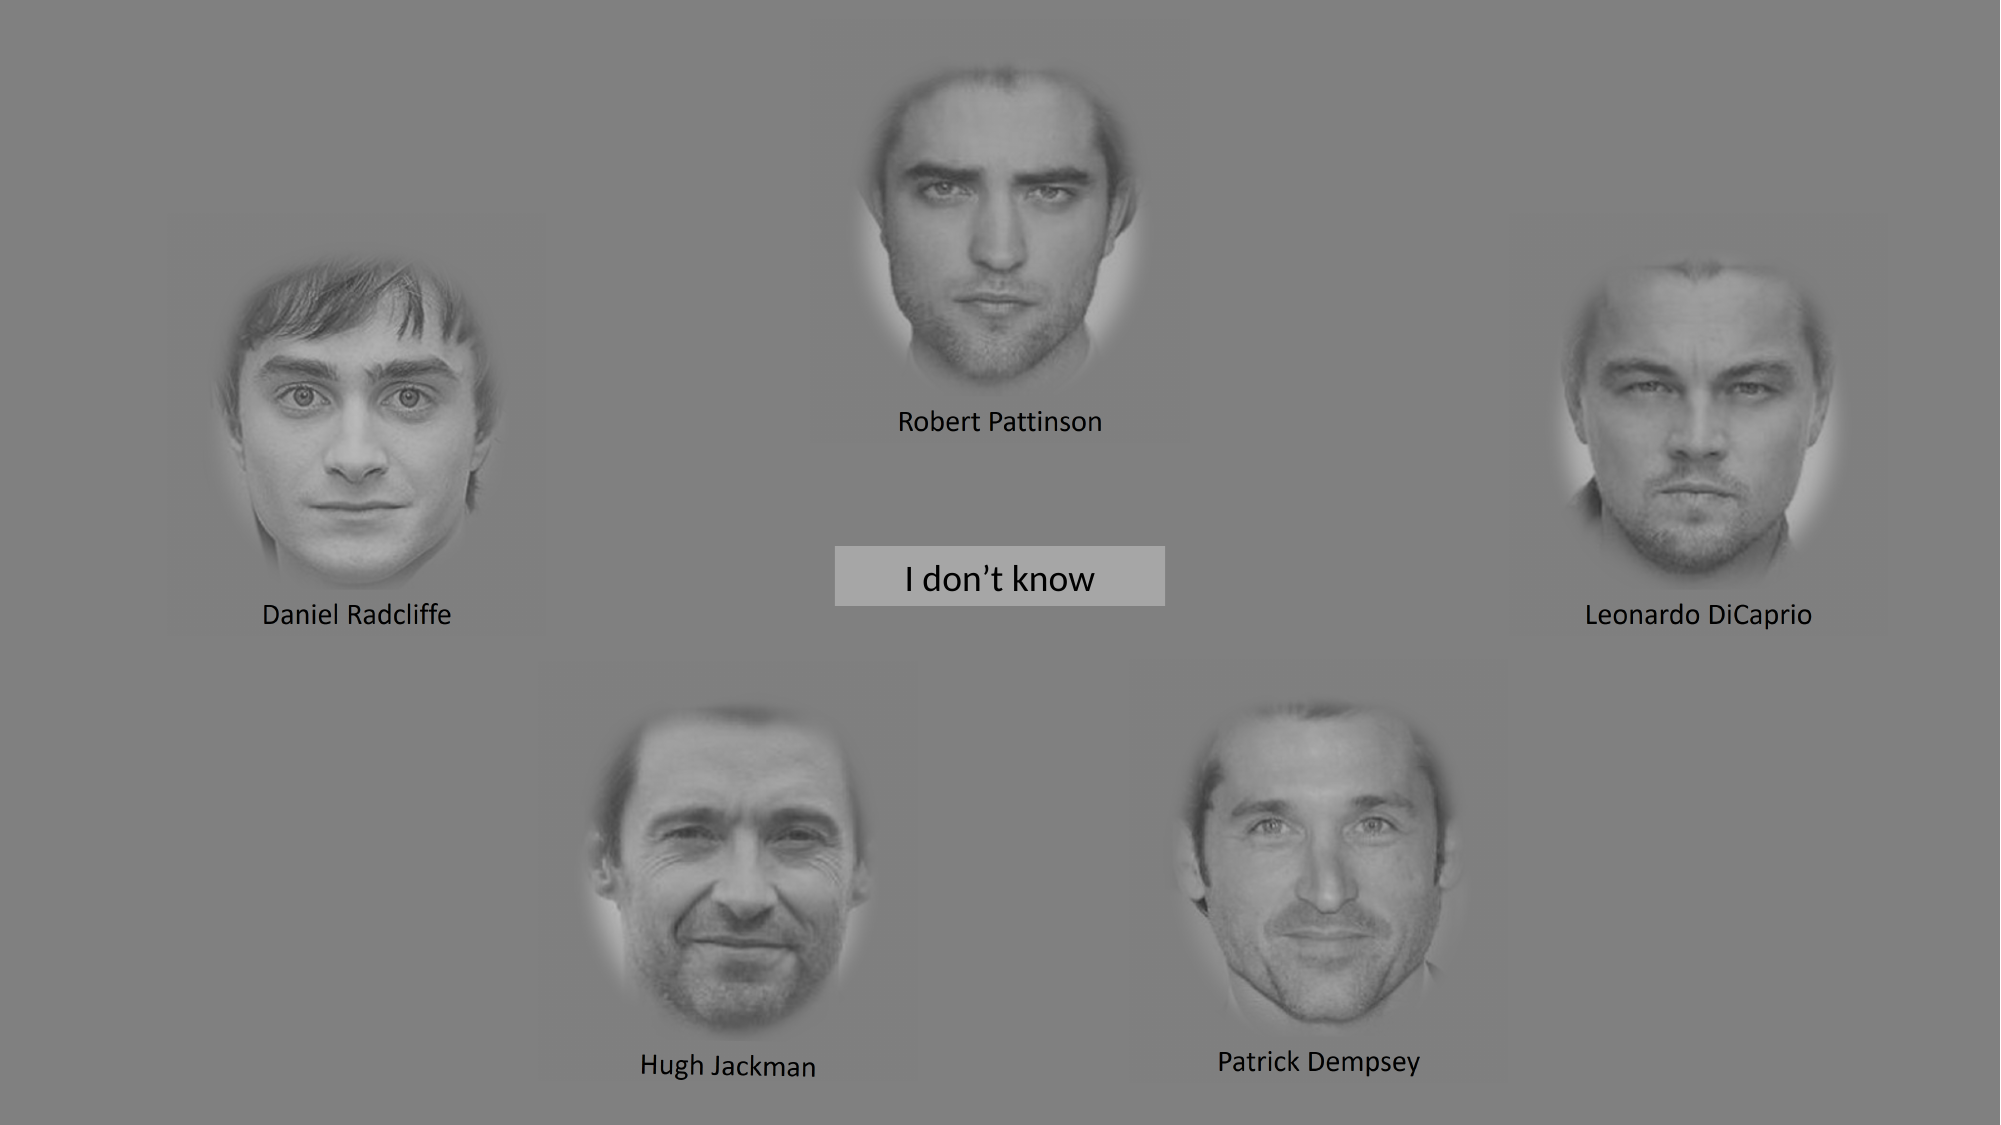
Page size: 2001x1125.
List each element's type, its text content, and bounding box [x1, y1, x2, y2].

text_box I don’t know [834, 546, 1166, 606]
picture [167, 213, 546, 636]
picture [538, 661, 918, 1081]
picture [1129, 659, 1508, 1083]
picture [810, 19, 1190, 443]
picture [1509, 213, 1888, 636]
